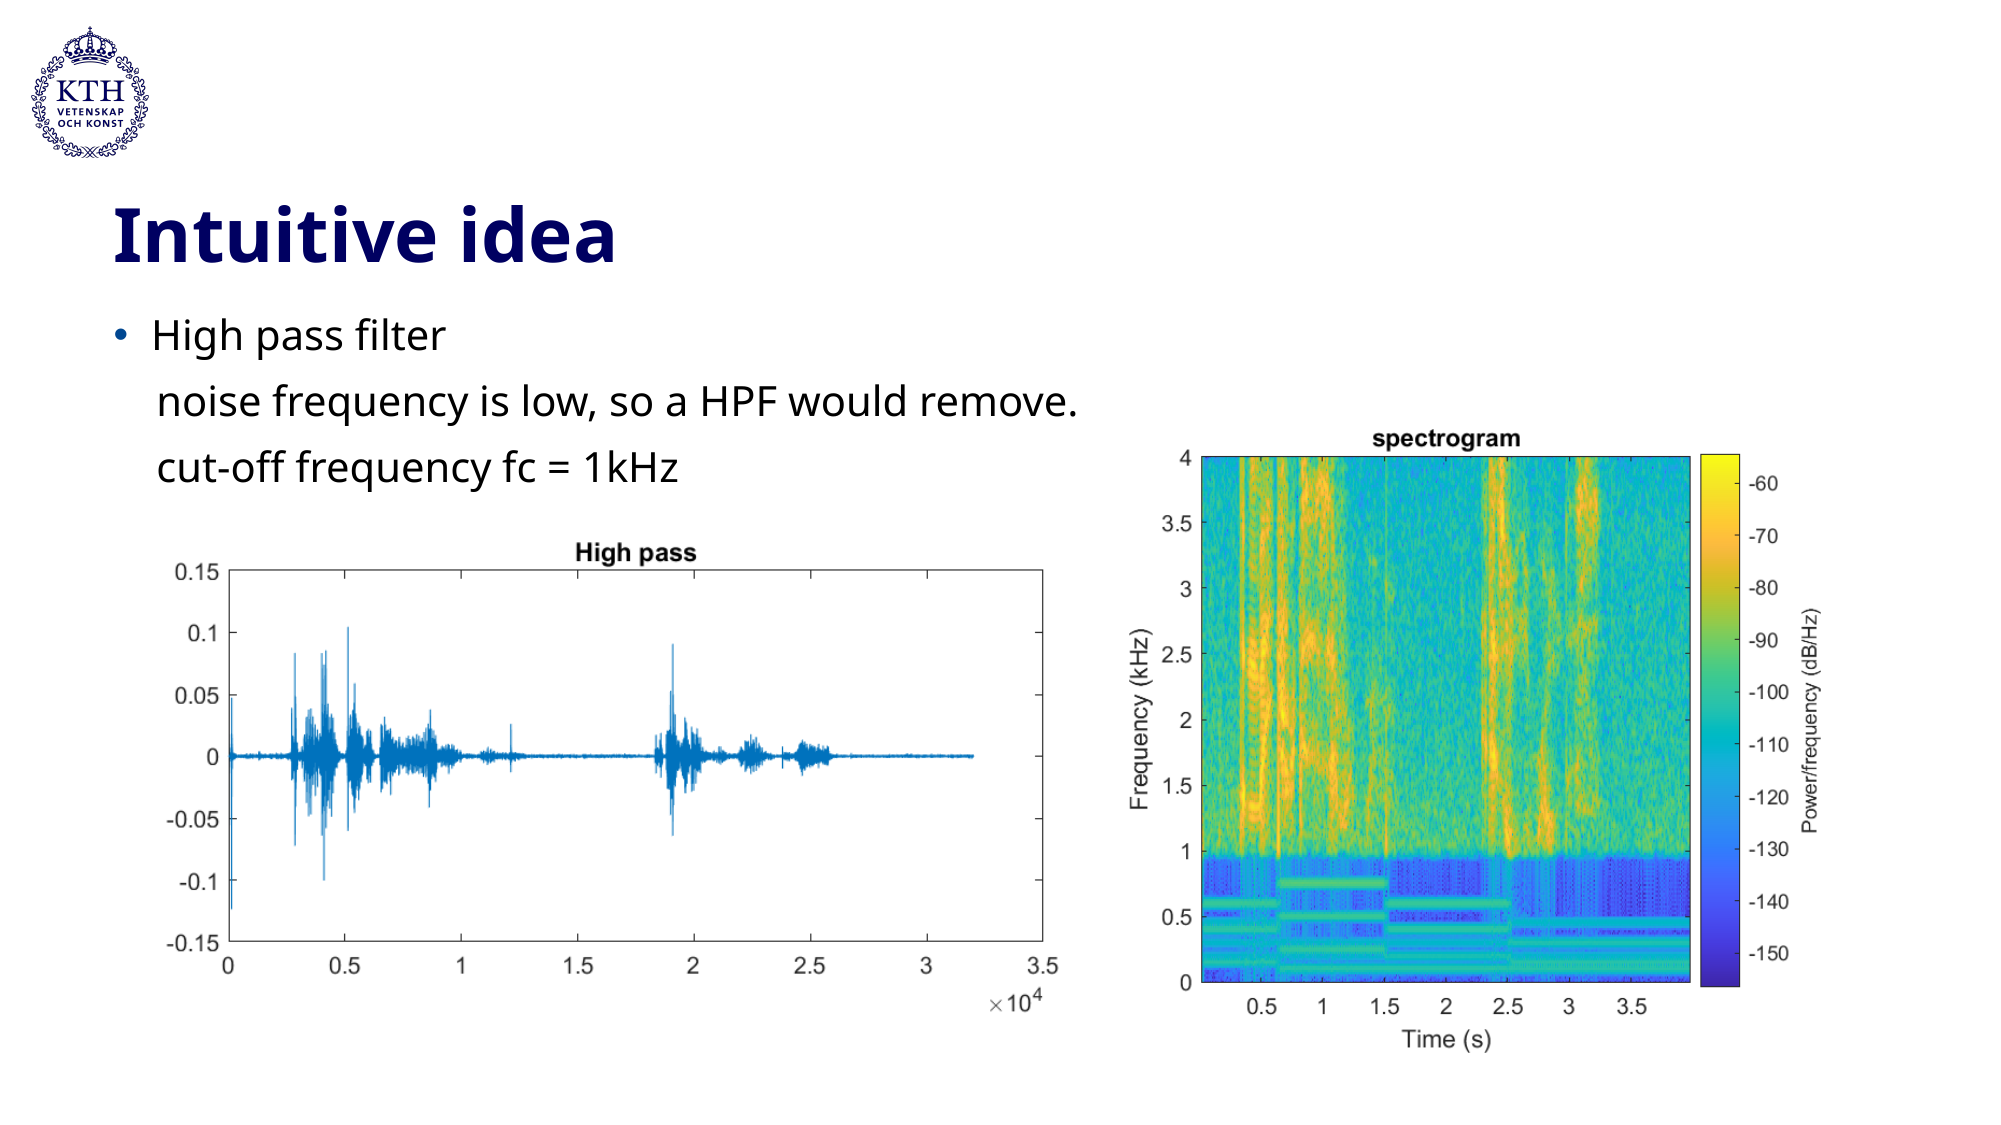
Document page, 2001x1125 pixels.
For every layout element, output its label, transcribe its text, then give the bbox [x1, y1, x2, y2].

picture [164, 540, 1061, 1015]
title Intuitive idea [98, 179, 1902, 273]
picture [31, 26, 149, 158]
picture [1127, 427, 1823, 1055]
list High pass filter noise frequency is low, so a HPF would remove. cut-off frequency fc = 1kHz [98, 307, 1902, 1038]
